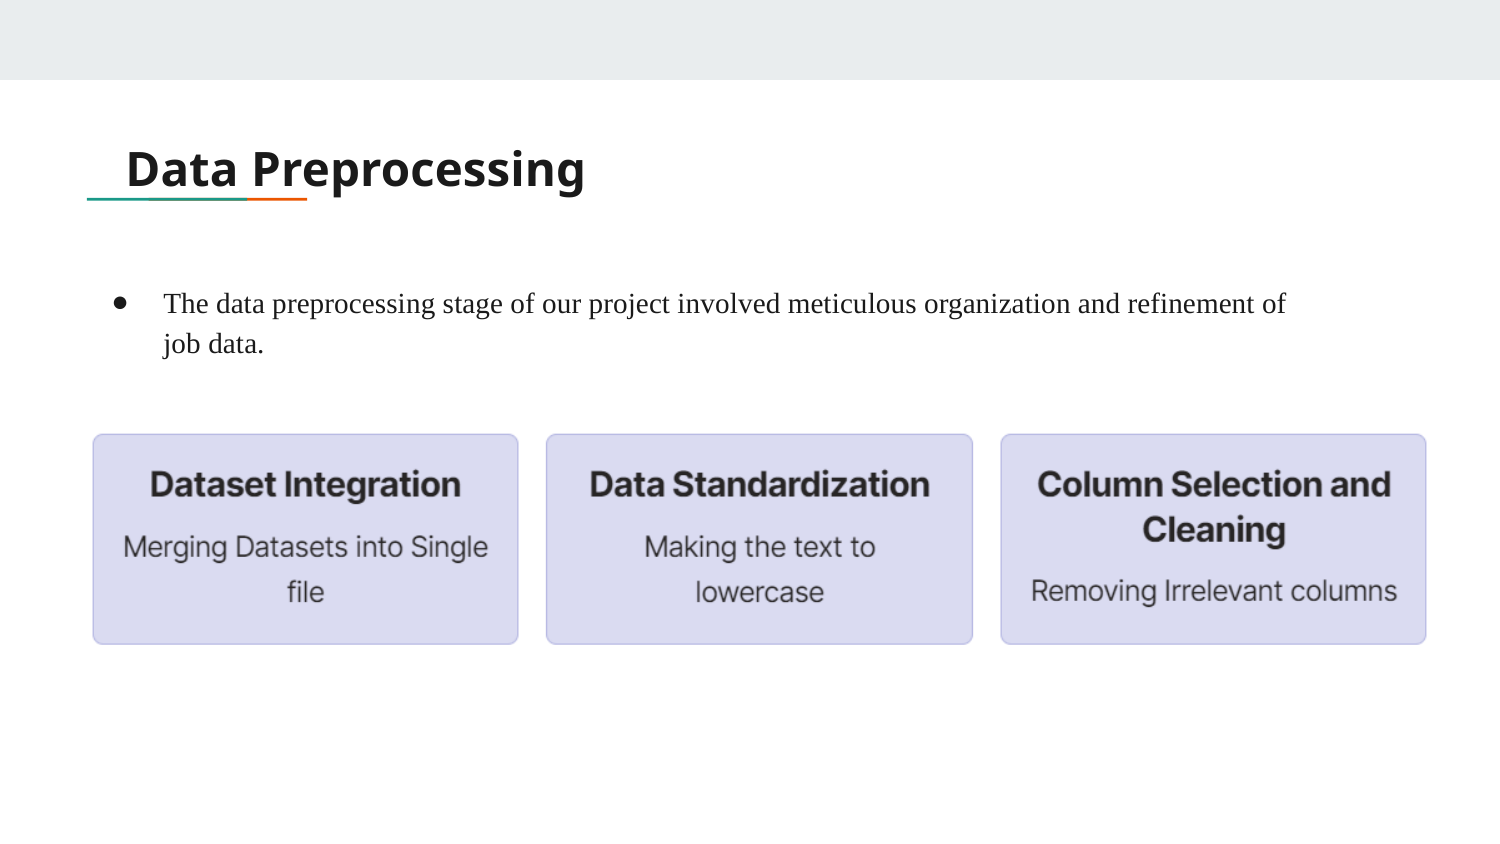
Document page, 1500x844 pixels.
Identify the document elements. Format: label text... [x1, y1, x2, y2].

title Data Preprocessing [110, 123, 1372, 212]
list The data preprocessing stage of our project involved meticulous organization and refinement of job data. [73, 263, 1335, 415]
picture [73, 415, 1444, 665]
